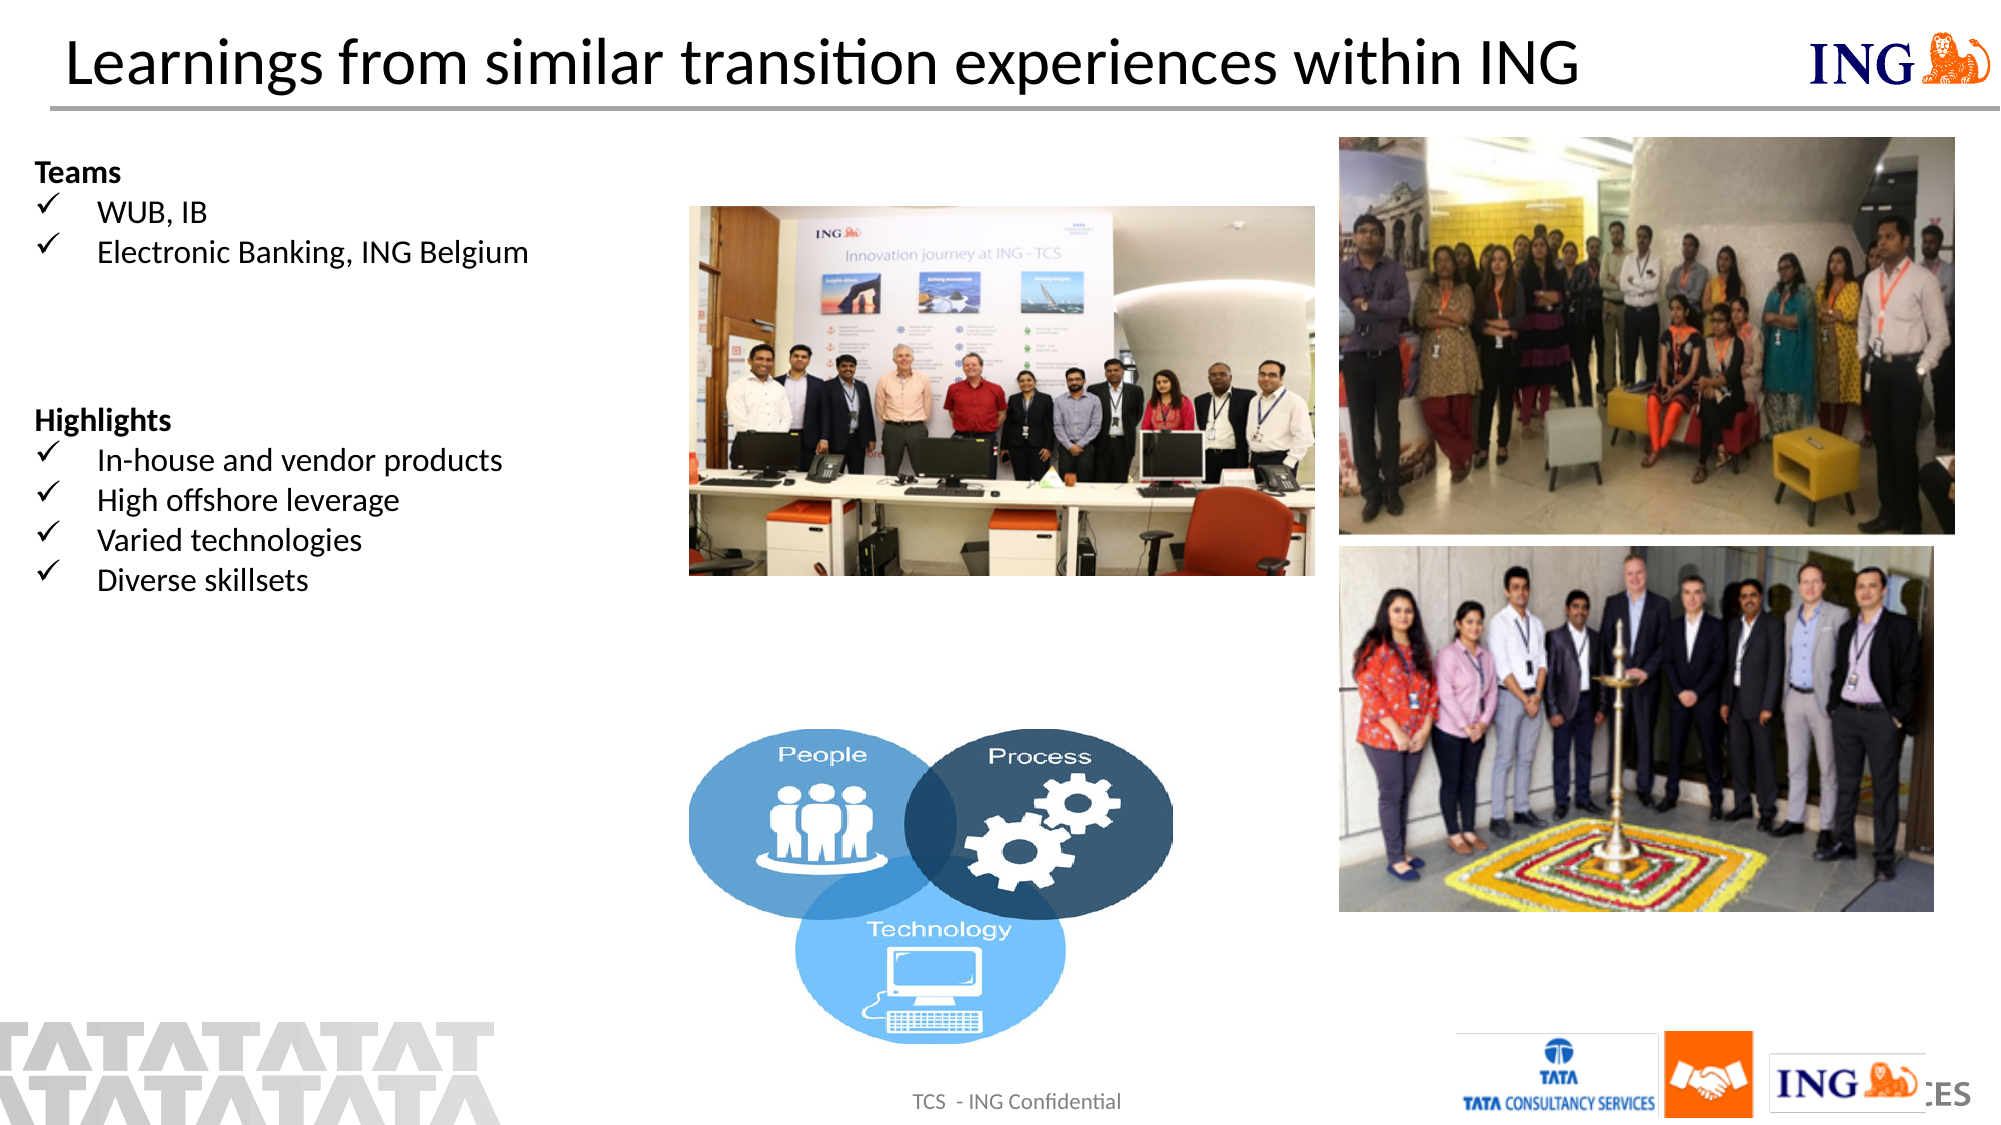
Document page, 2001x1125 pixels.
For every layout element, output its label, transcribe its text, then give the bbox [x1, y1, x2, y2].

text_box Teams WUB, IB Electronic Banking, ING Belgium [19, 143, 733, 358]
picture [689, 729, 1173, 1045]
text_box Highlights In-house and vendor products High offshore leverage Varied technologies Diverse skillsets [19, 391, 640, 686]
picture [1339, 546, 1934, 912]
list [1339, 137, 1955, 537]
picture [1456, 1031, 1926, 1118]
picture [689, 206, 1315, 576]
title Learnings from similar transition experiences within ING [50, 18, 1955, 109]
